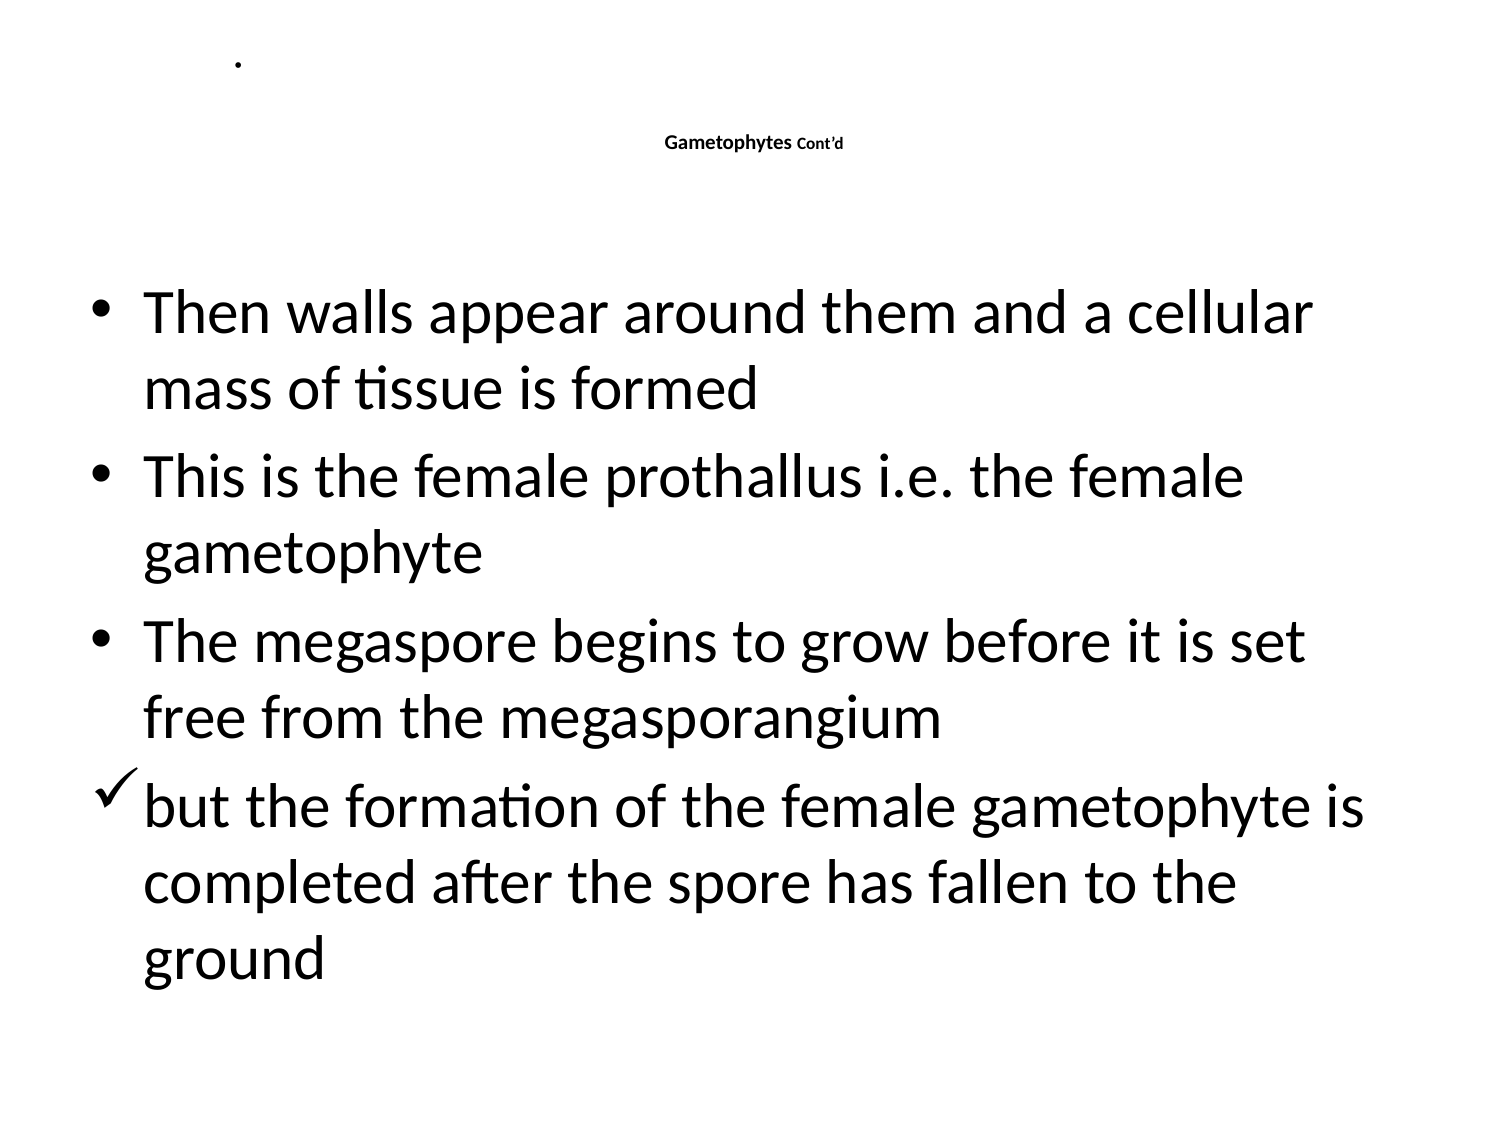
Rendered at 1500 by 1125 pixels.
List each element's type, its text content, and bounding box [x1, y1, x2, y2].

list Then walls appear around them and a cellular mass of tissue is formed This is the female prothallus i.e. the female gametophyte The megaspore begins to grow before it is set free from the megasporangium but the formation of the female gametophyte is completed after the spore has fallen to the ground [75, 262, 1425, 1005]
title Gametophytes Cont’d [75, 45, 1425, 233]
